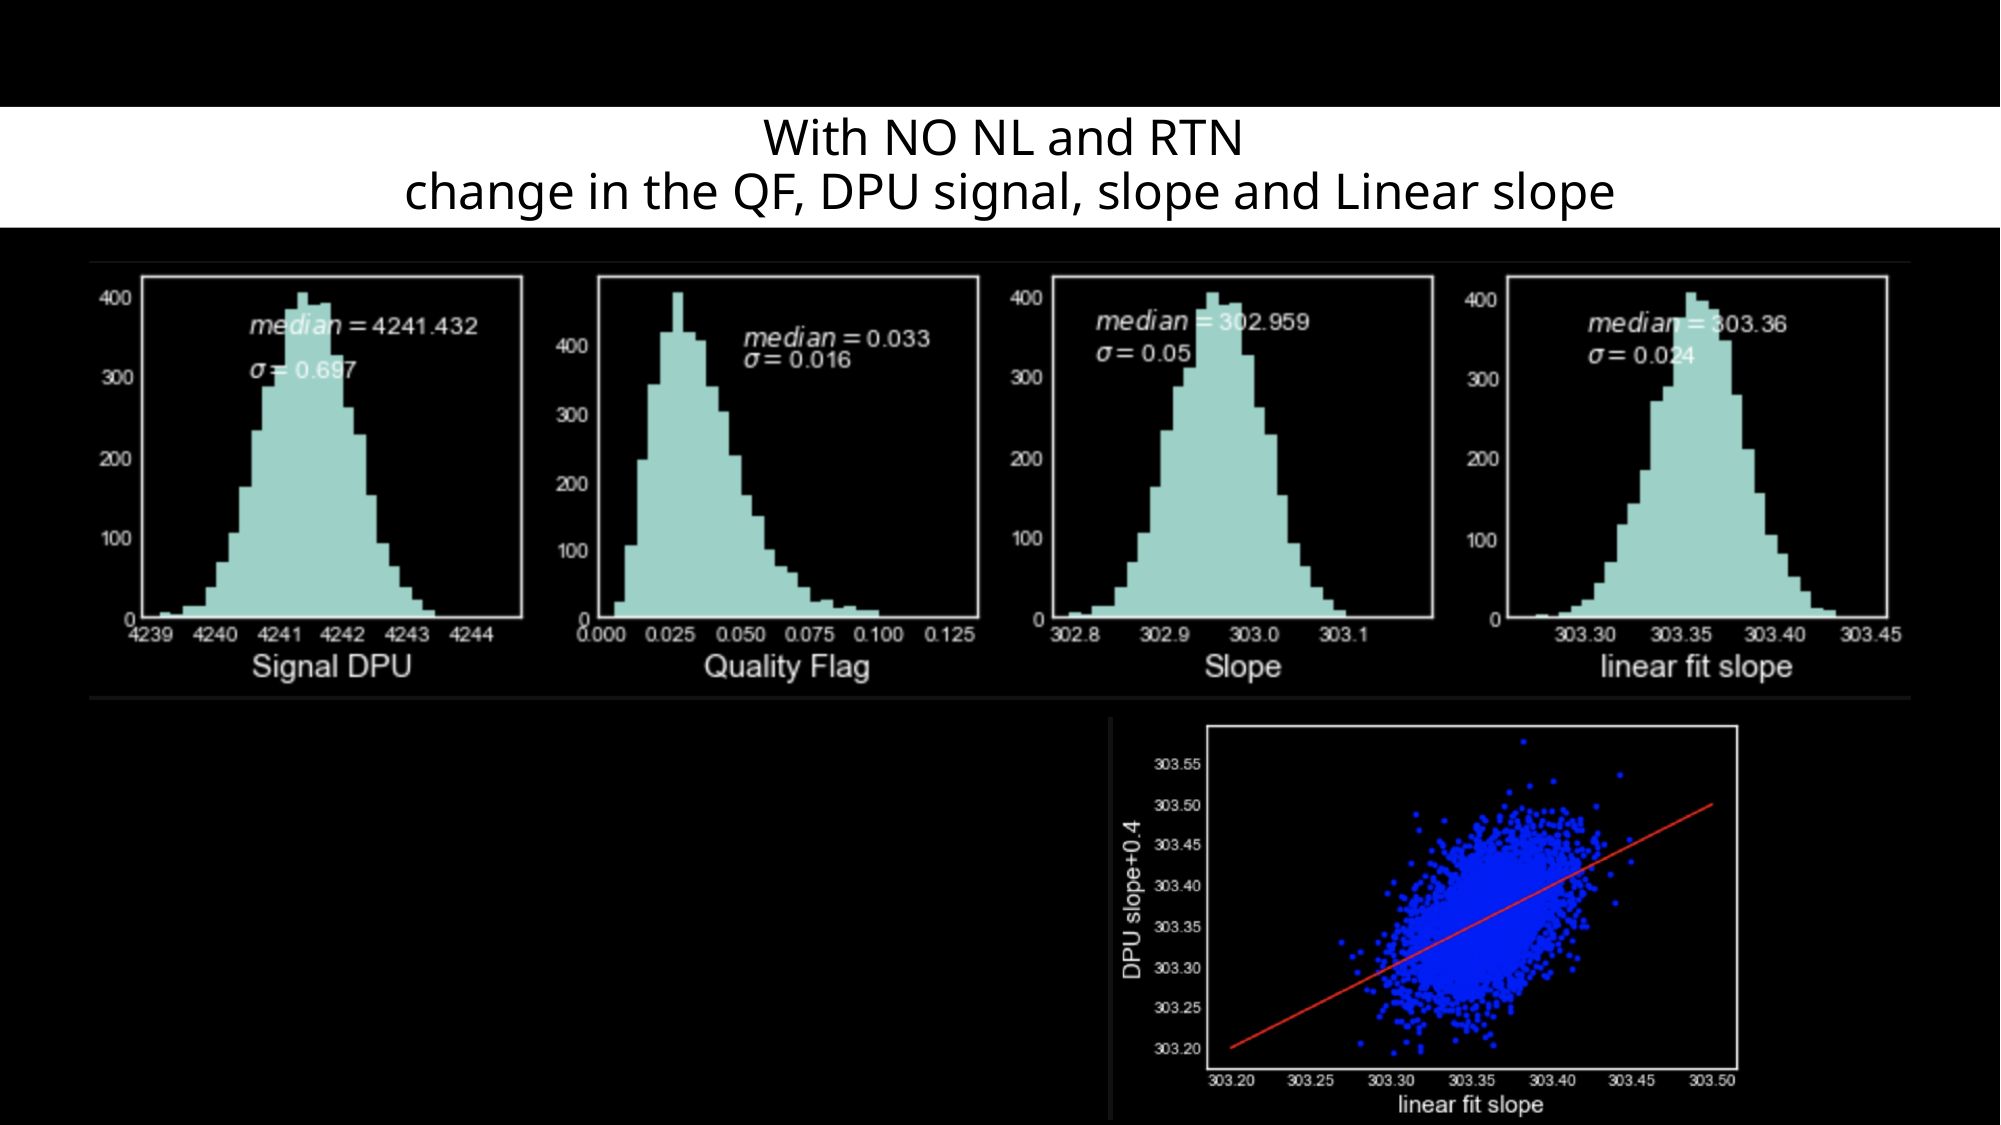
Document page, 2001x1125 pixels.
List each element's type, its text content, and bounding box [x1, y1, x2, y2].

picture [89, 261, 1911, 700]
text_box [0, 106, 2000, 229]
picture [1108, 717, 1747, 1121]
title With NO NL and RTN change in the QF, DPU signal, slope and Linear slope [91, 105, 1931, 228]
